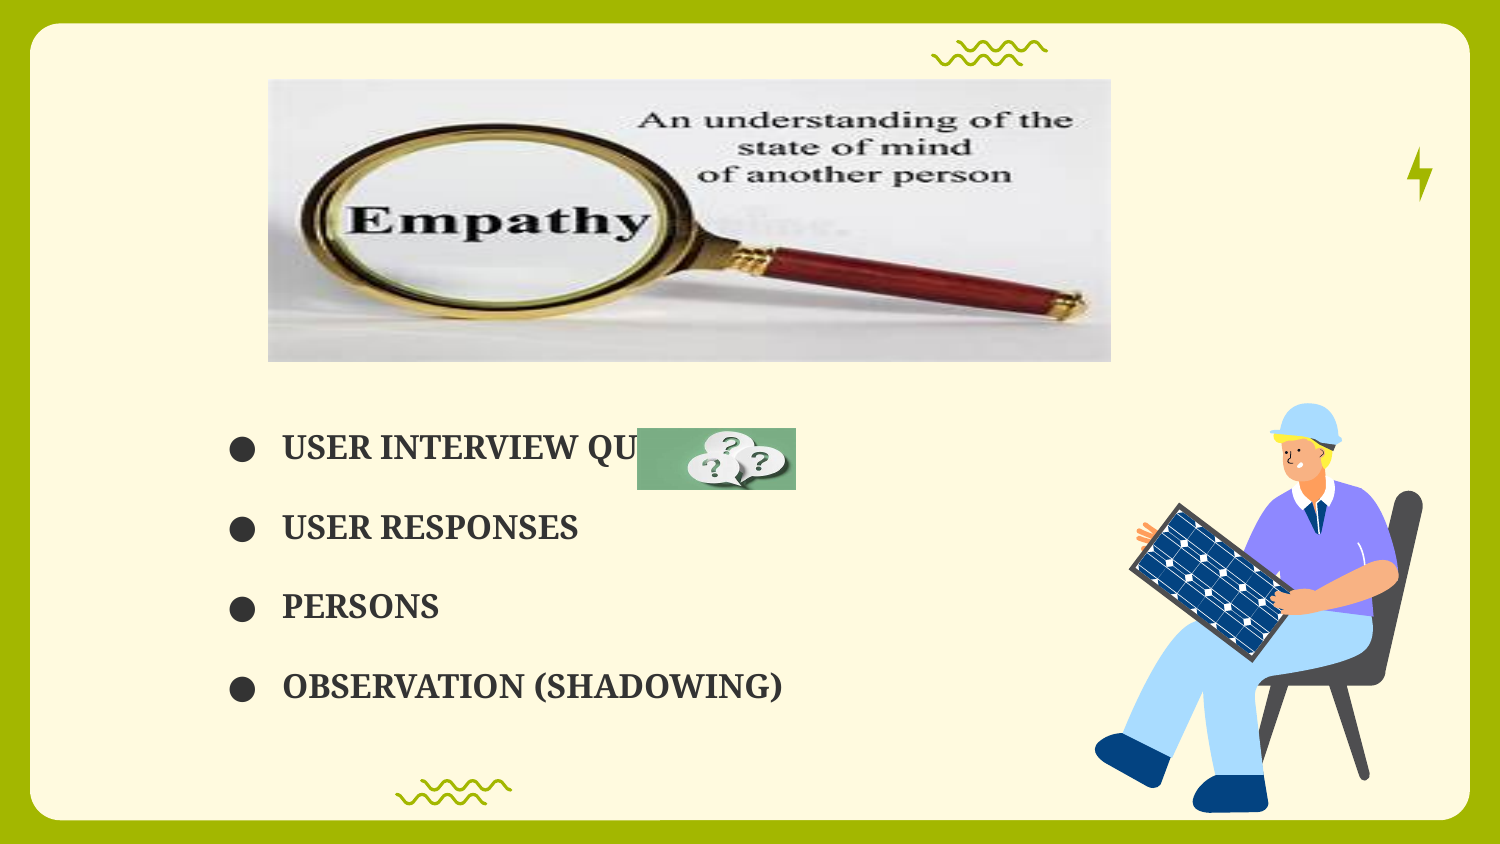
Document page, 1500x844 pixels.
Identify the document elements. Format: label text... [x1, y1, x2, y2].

picture [636, 428, 796, 490]
text_box USER INTERVIEW QUESTIONS USER RESPONSES PERSONS OBSERVATION (SHADOWING) [191, 411, 803, 721]
picture [267, 79, 1111, 362]
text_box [1085, 402, 1425, 813]
